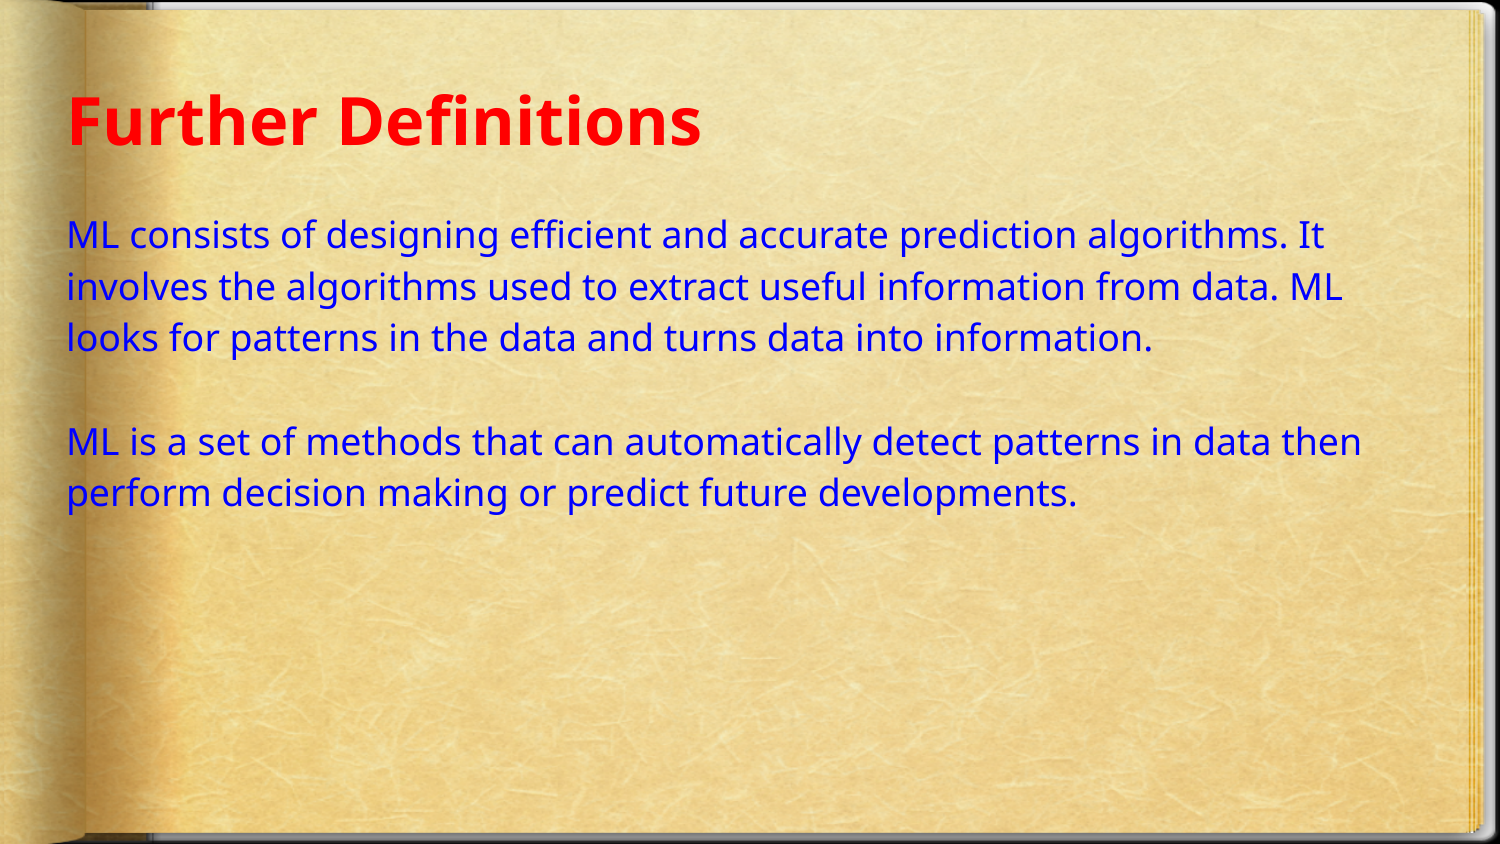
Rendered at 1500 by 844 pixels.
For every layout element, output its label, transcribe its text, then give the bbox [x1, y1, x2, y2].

list ML consists of designing efficient and accurate prediction algorithms. It involves the algorithms used to extract useful information from data. ML looks for patterns in the data and turns data into information. ML is a set of methods that can automatically detect patterns in data then perform decision making or predict future developments. [51, 189, 1449, 750]
picture [0, 0, 1500, 844]
title Further Definitions [51, 64, 1449, 167]
